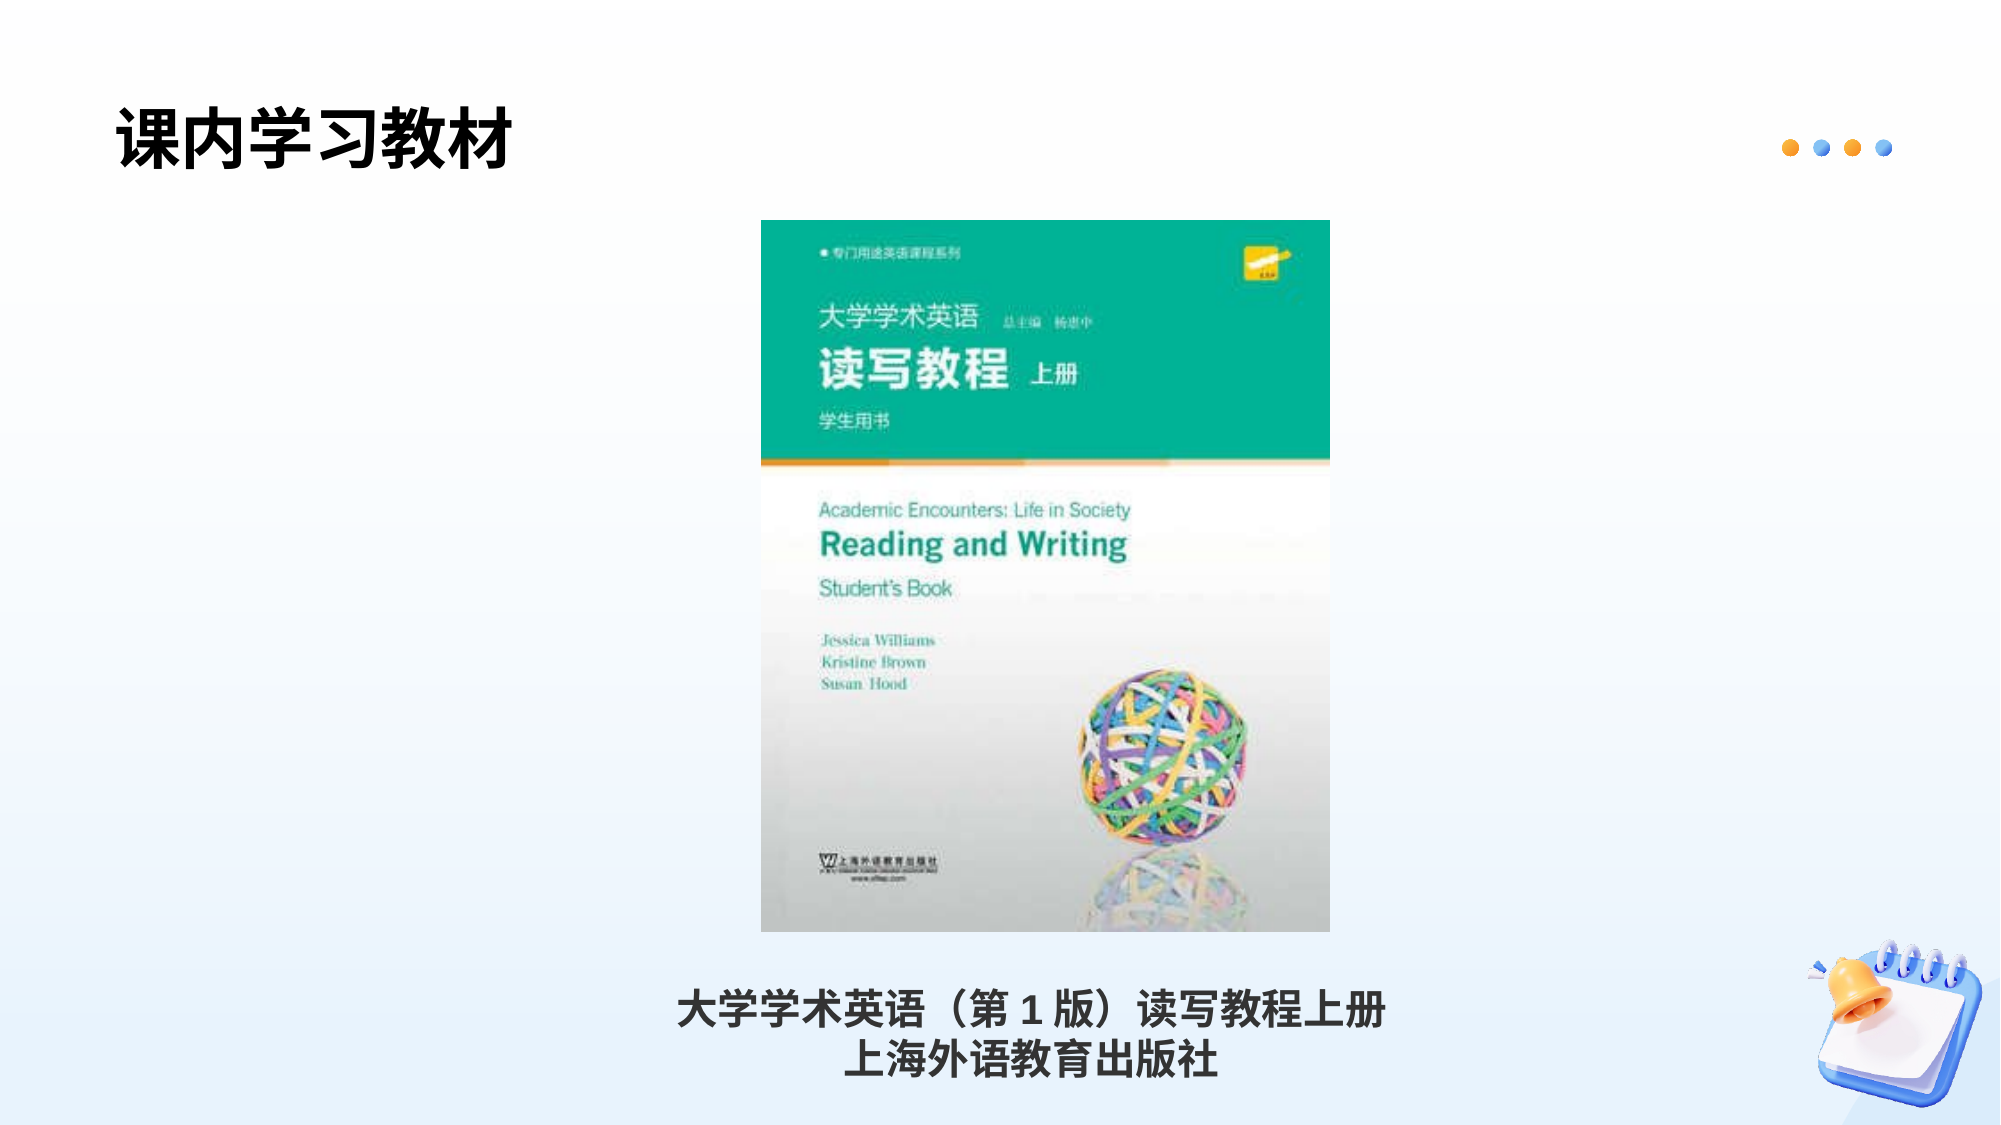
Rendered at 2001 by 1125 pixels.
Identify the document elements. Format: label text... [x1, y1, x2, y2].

text_box 大学学术英语（第1版）读写教程上册 上海外语教育出版社 [632, 975, 1431, 1091]
title 课内学习教材 [114, 59, 1886, 178]
picture [1798, 934, 1987, 1112]
picture [761, 220, 1330, 932]
